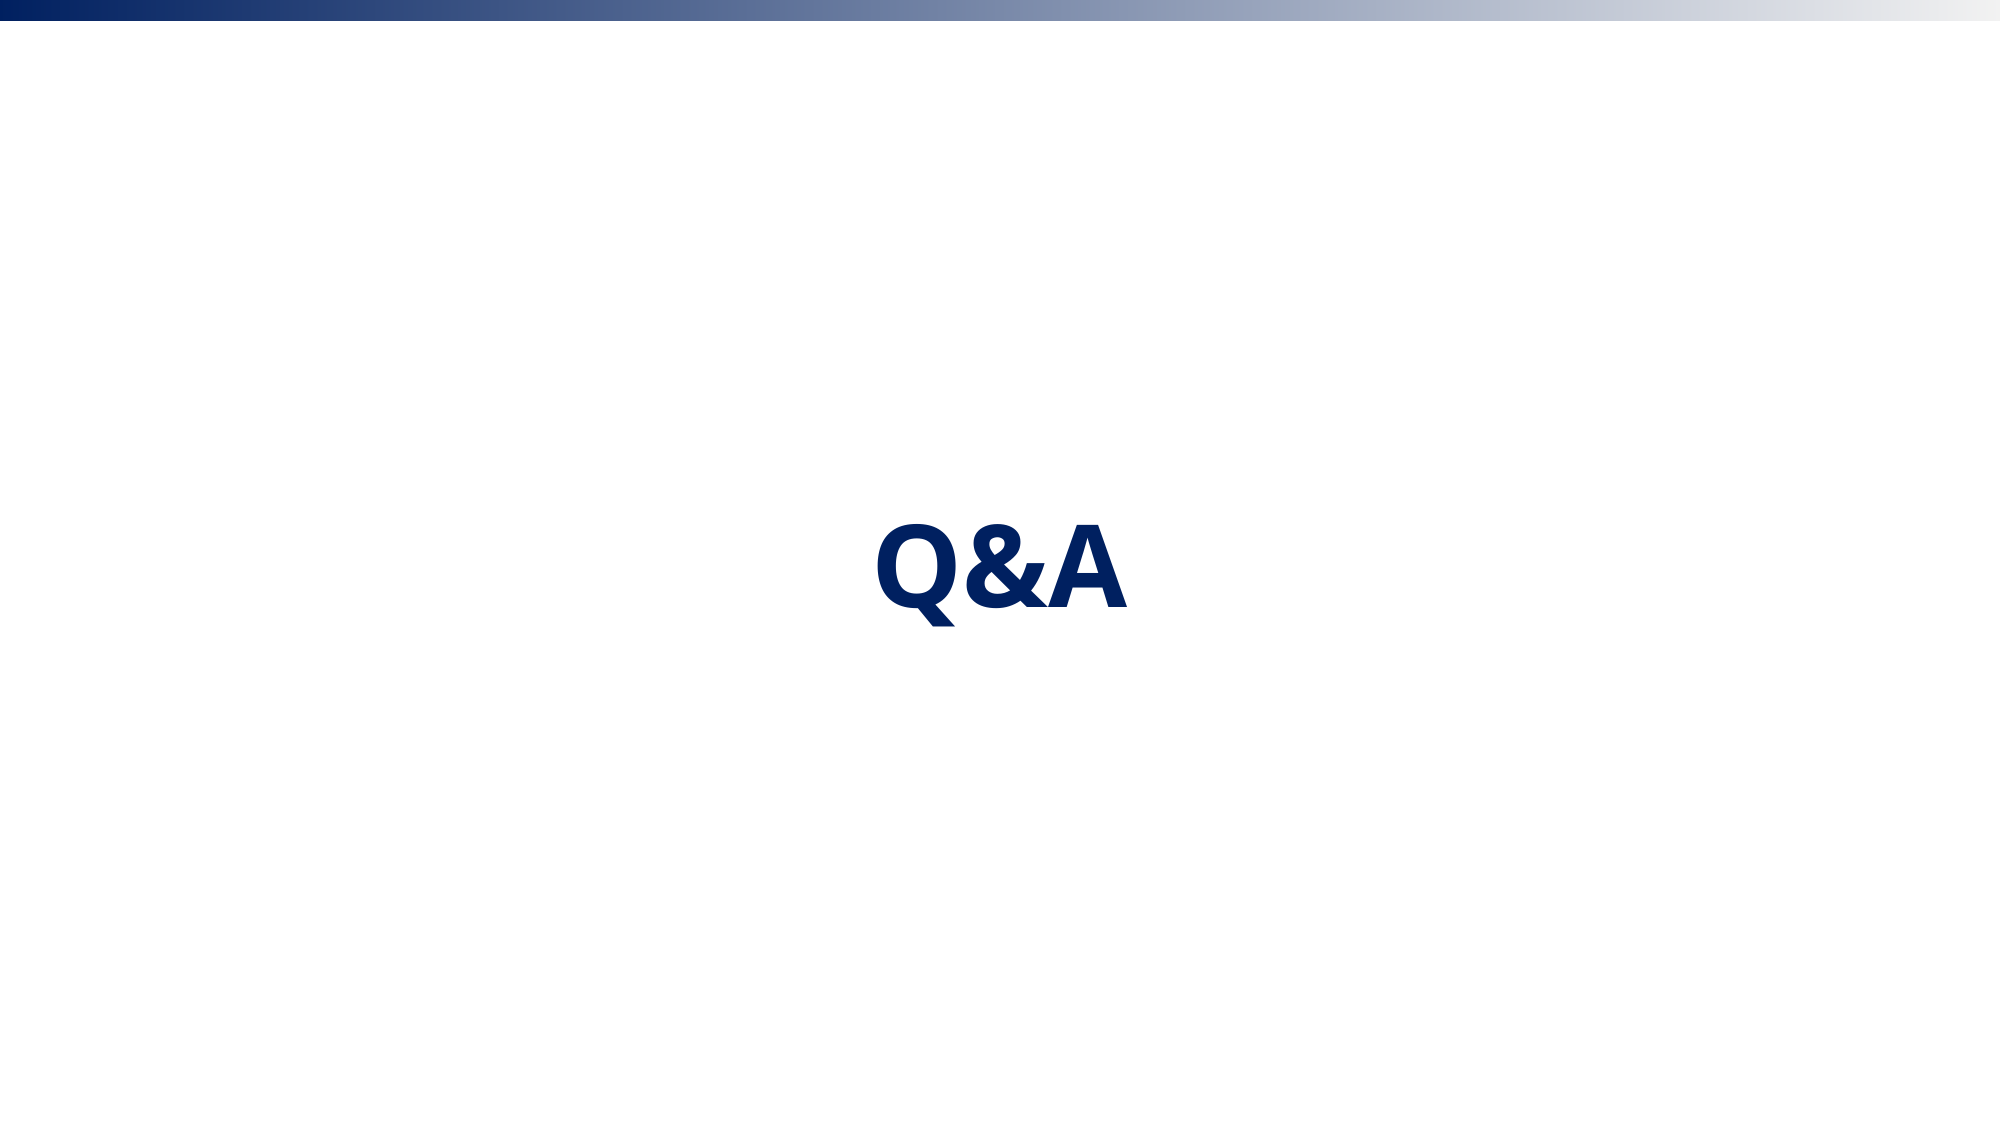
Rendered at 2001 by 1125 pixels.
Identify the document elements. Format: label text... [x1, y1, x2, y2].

text_box Q&A [698, 492, 1301, 631]
text_box [0, 0, 2000, 22]
